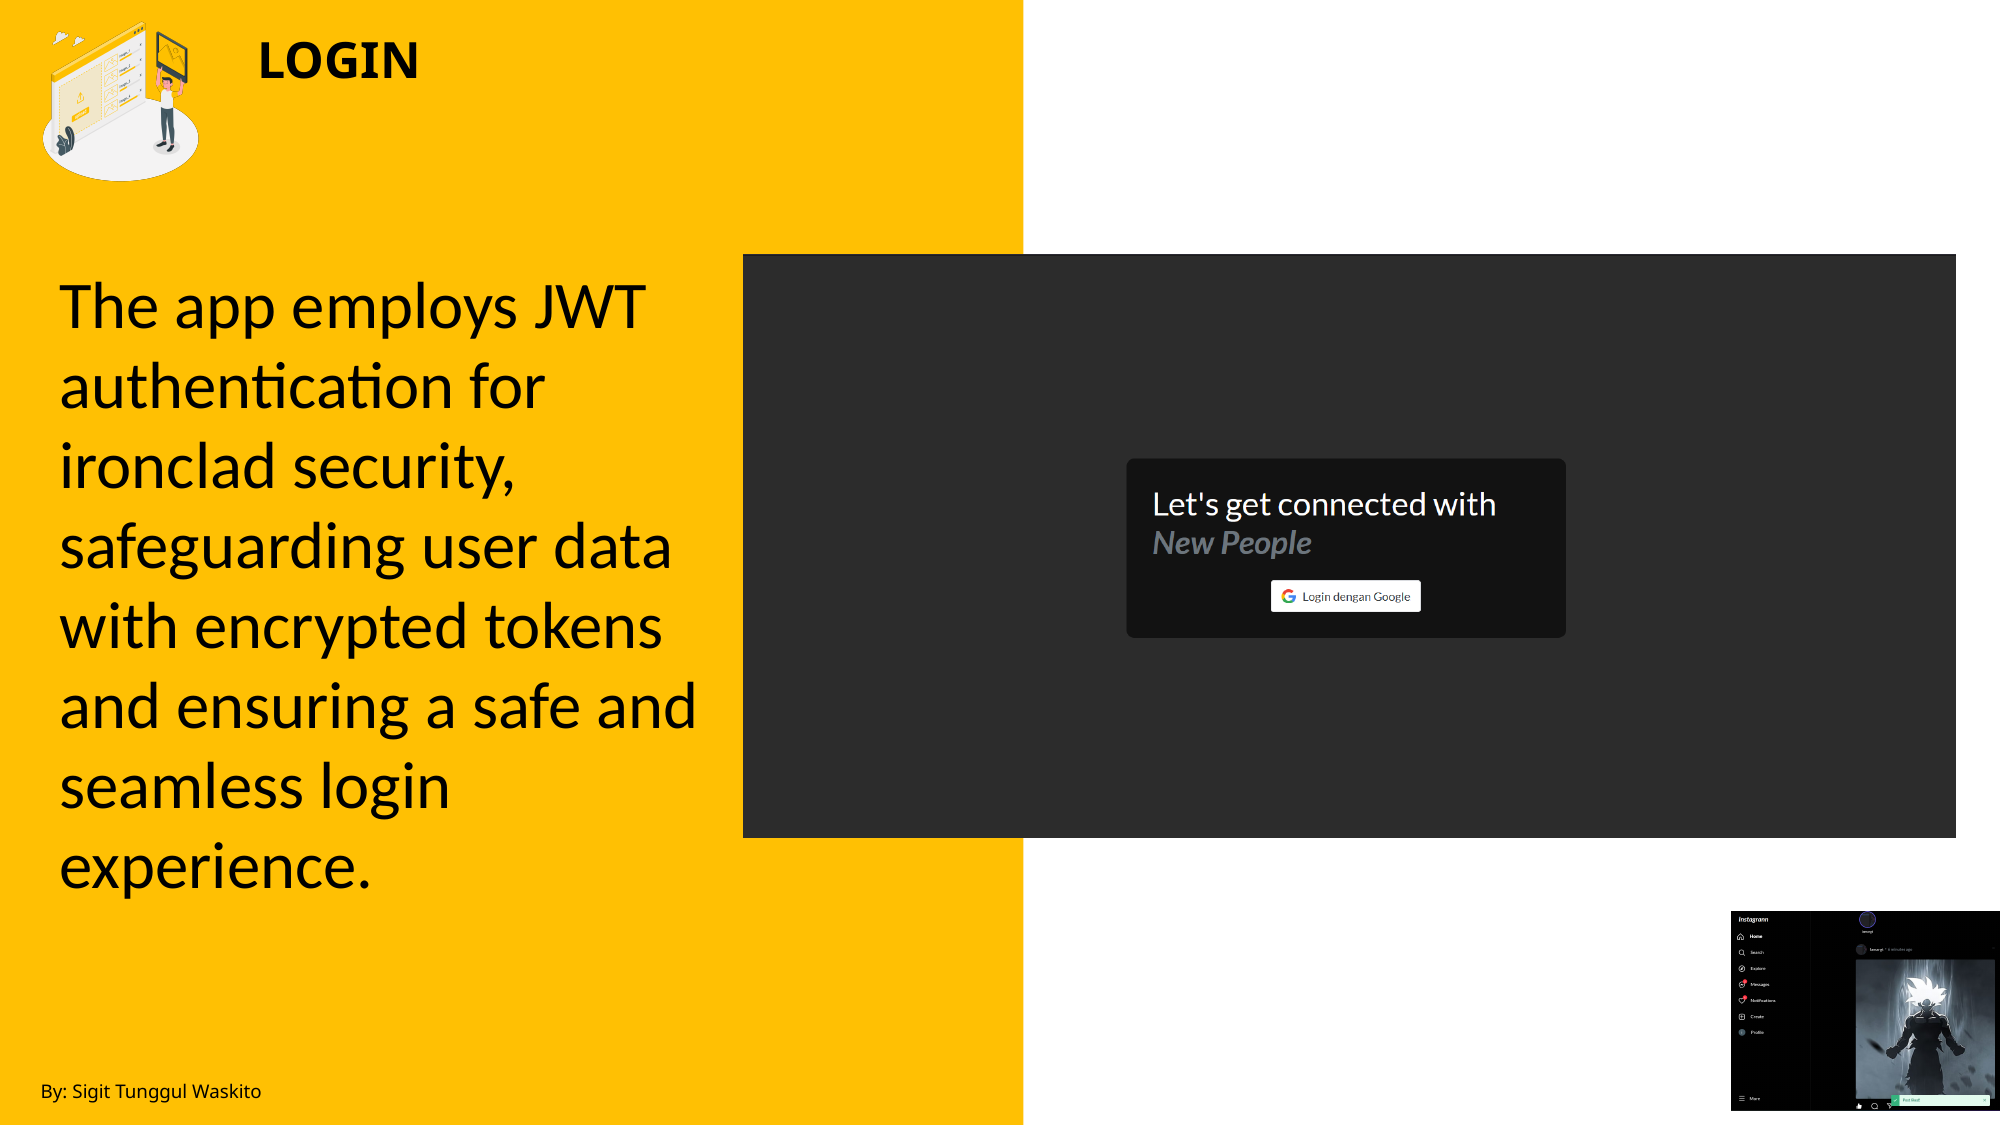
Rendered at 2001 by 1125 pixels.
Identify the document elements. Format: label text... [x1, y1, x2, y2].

picture [1731, 911, 2000, 1111]
text_box LOGIN [242, 21, 469, 97]
text_box By: Sigit Tunggul Waskito [25, 1072, 277, 1110]
text_box The app employs JWT authentication for ironclad security, safeguarding user data with encrypted tokens and ensuring a safe and seamless login experience. [44, 254, 755, 909]
picture [32, 10, 210, 188]
text_box [0, 0, 1024, 1125]
picture [743, 254, 1956, 838]
